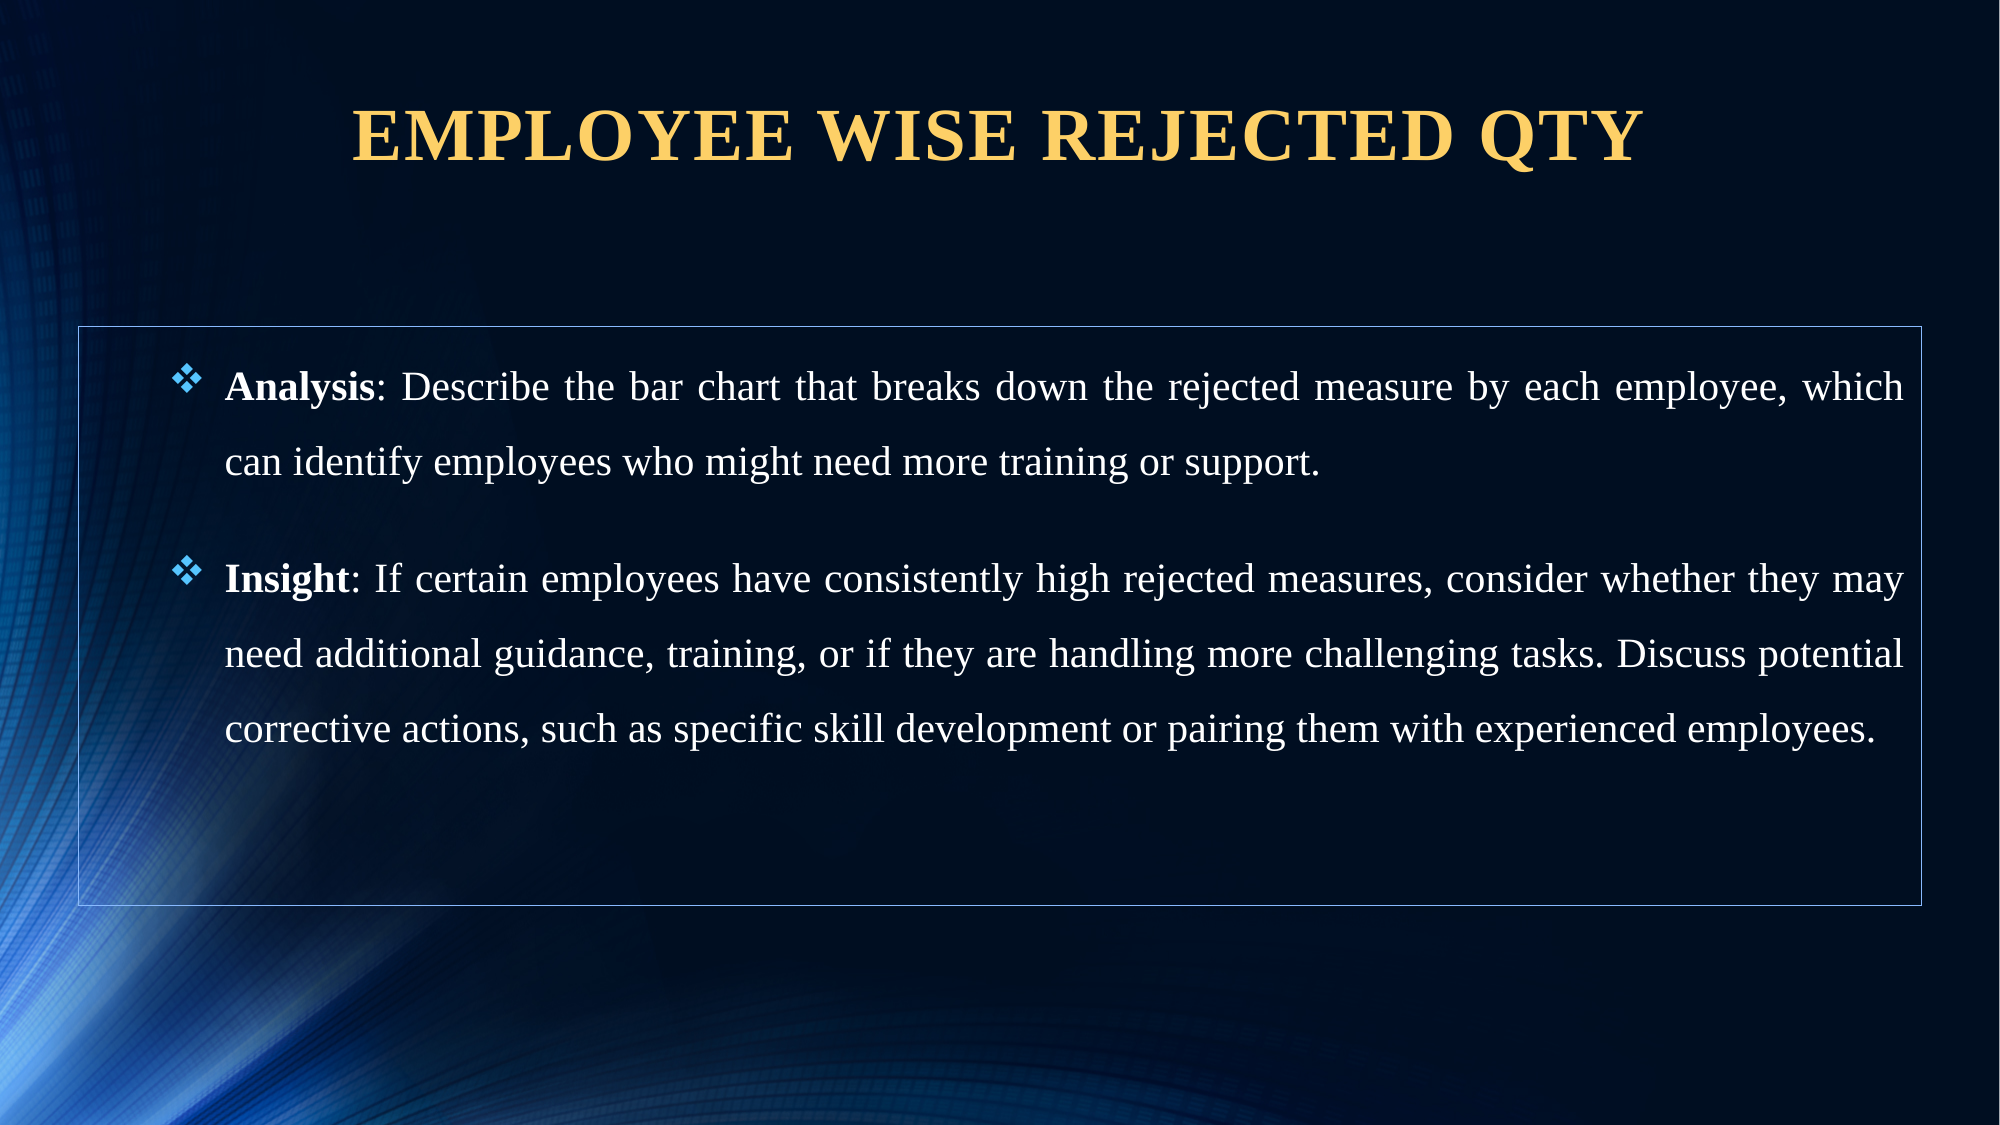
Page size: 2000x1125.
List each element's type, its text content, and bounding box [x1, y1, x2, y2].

title EMPLOYEE WISE REJECTED QTY [78, 62, 1922, 185]
picture [0, 0, 2000, 1125]
list Analysis: Describe the bar chart that breaks down the rejected measure by each employee, which can identify employees who might need more training or support. Insight: If certain employees have consistently high rejected measures, consider whether they may need additional guidance, training, or if they are handling more challenging tasks. Discuss potential corrective actions, such as specific skill development or pairing them with experienced employees. [78, 326, 1922, 906]
